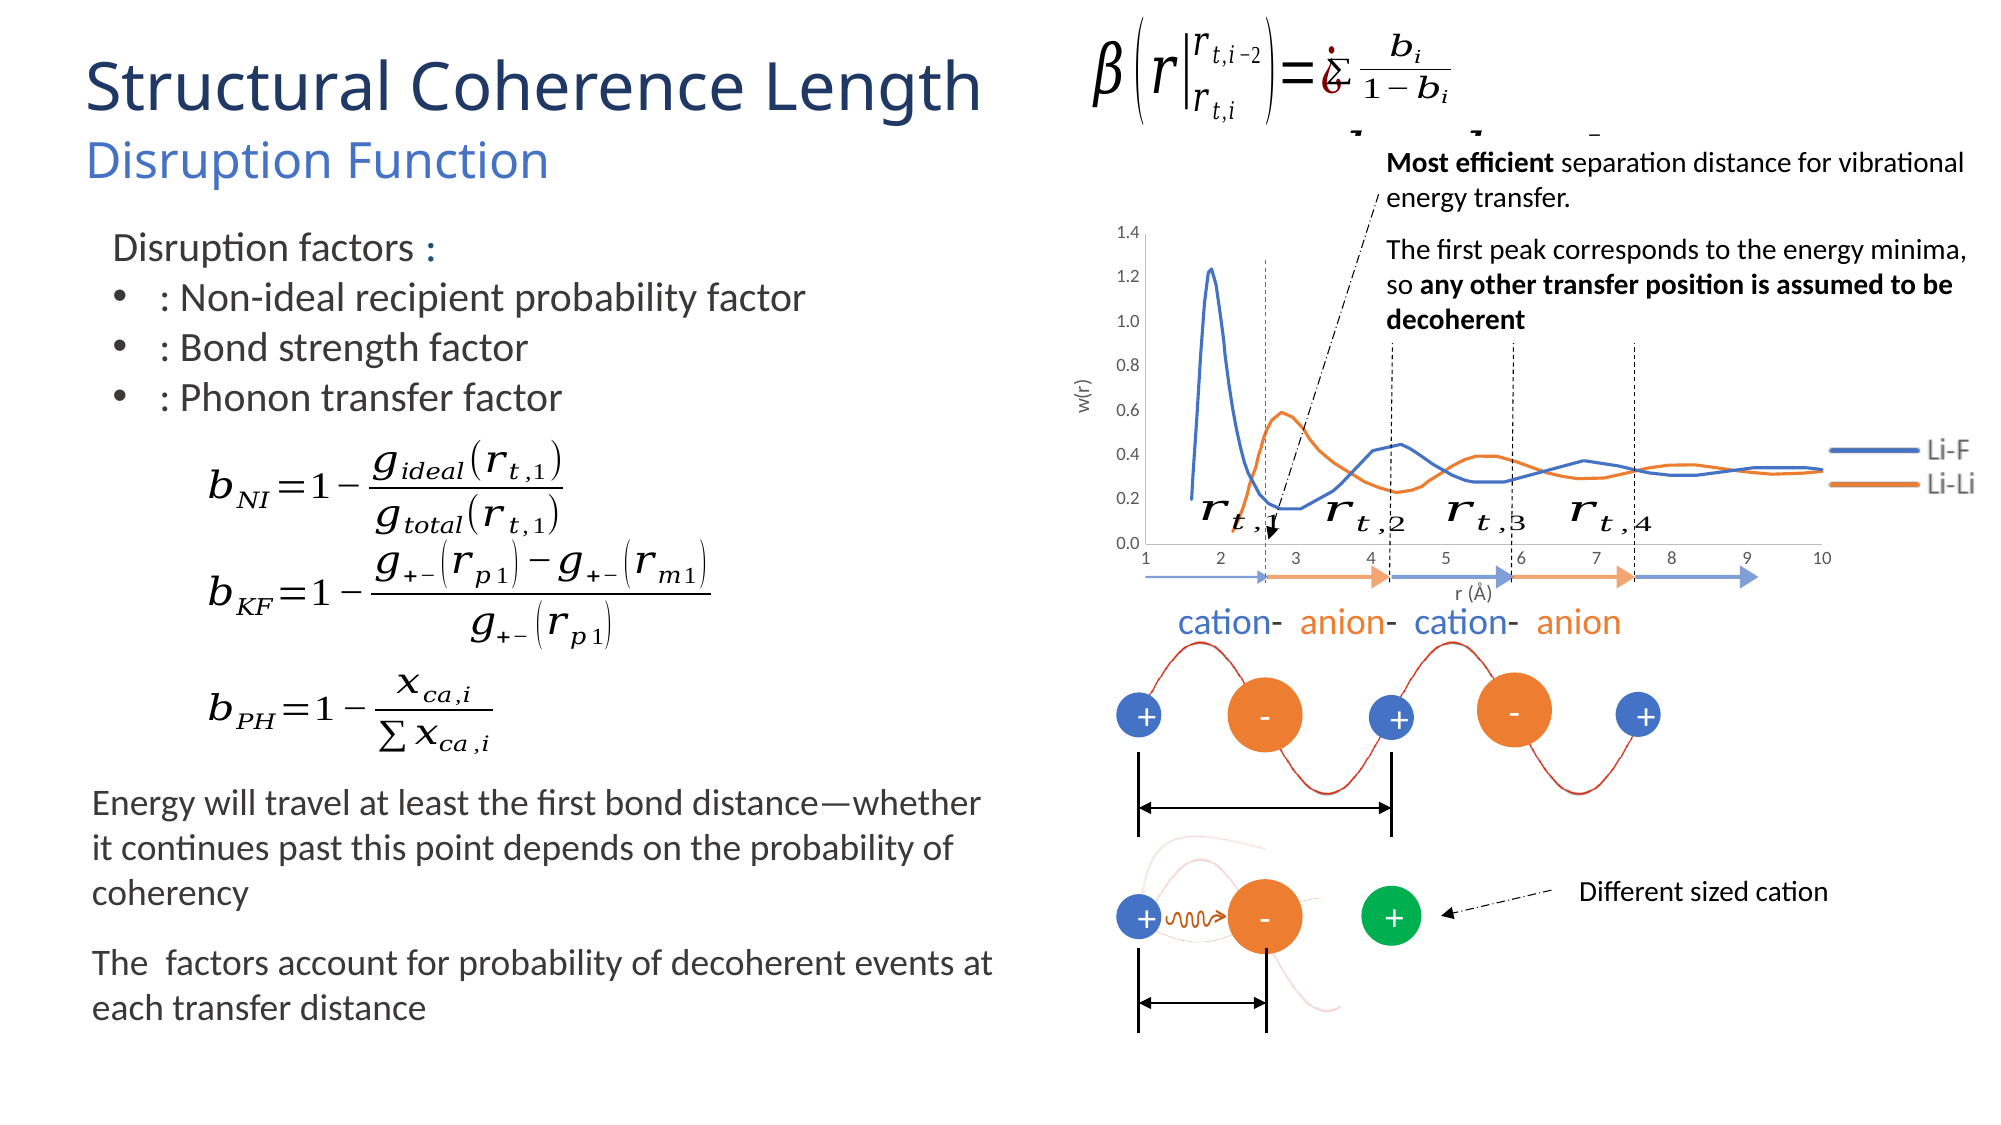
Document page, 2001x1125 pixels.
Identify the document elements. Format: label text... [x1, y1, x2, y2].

text_box Different sized cation [1551, 865, 1857, 915]
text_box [1116, 597, 1661, 838]
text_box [1268, 194, 1379, 540]
text_box Most efficient separation distance for vibrational energy transfer. The first peak corresponds to the energy minima, so any other transfer position is assumed to be decoherent [1296, 135, 1998, 343]
picture [1804, 429, 1988, 500]
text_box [1040, 149, 1848, 637]
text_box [1441, 890, 1552, 916]
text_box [1116, 838, 1422, 1055]
